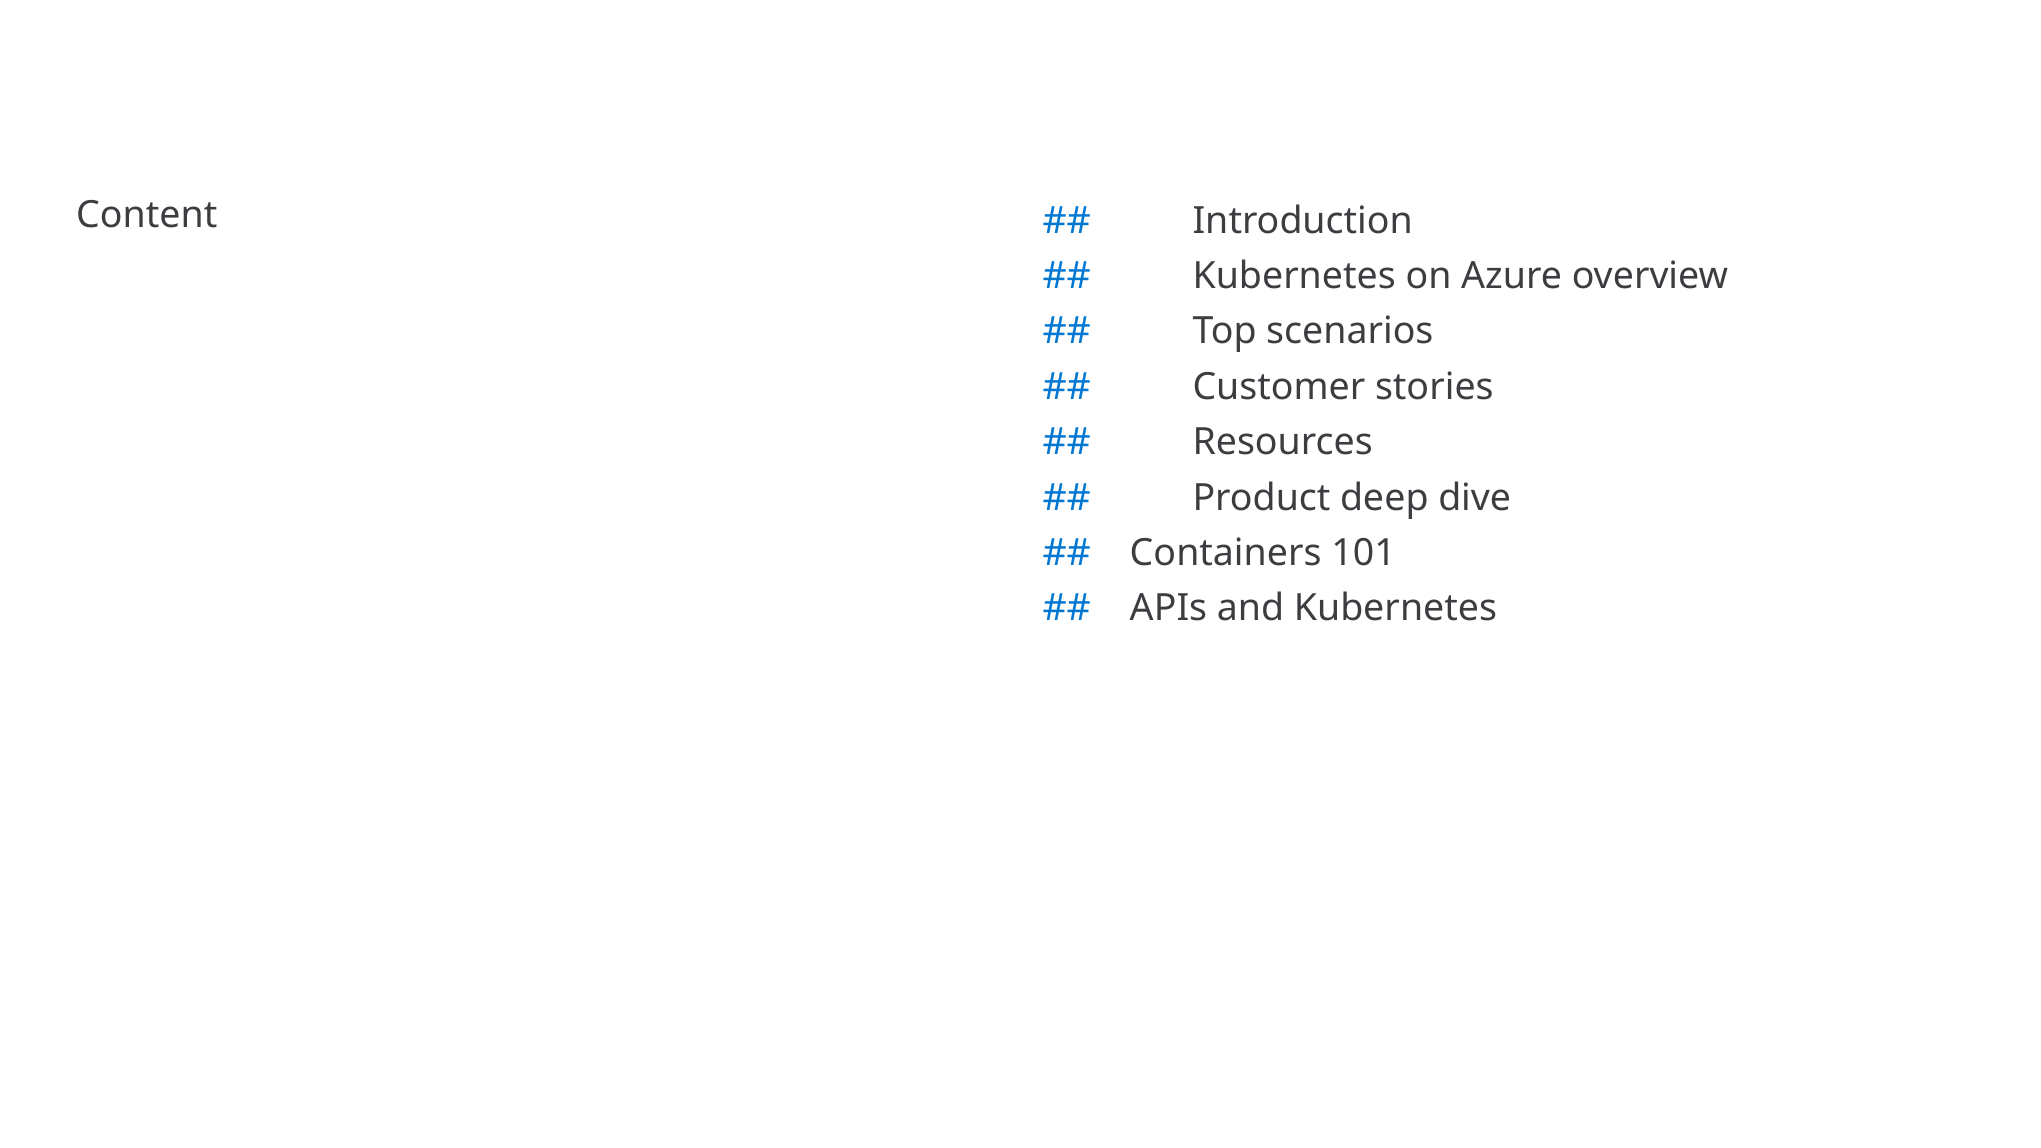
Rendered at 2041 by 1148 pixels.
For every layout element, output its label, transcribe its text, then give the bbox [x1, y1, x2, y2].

title Content [76, 195, 682, 347]
list ## Introduction ## Kubernetes on Azure overview ## Top scenarios ## Customer stories ## Resources ## Product deep dive ## Containers 101 ## APIs and Kubernetes [1042, 195, 1886, 830]
